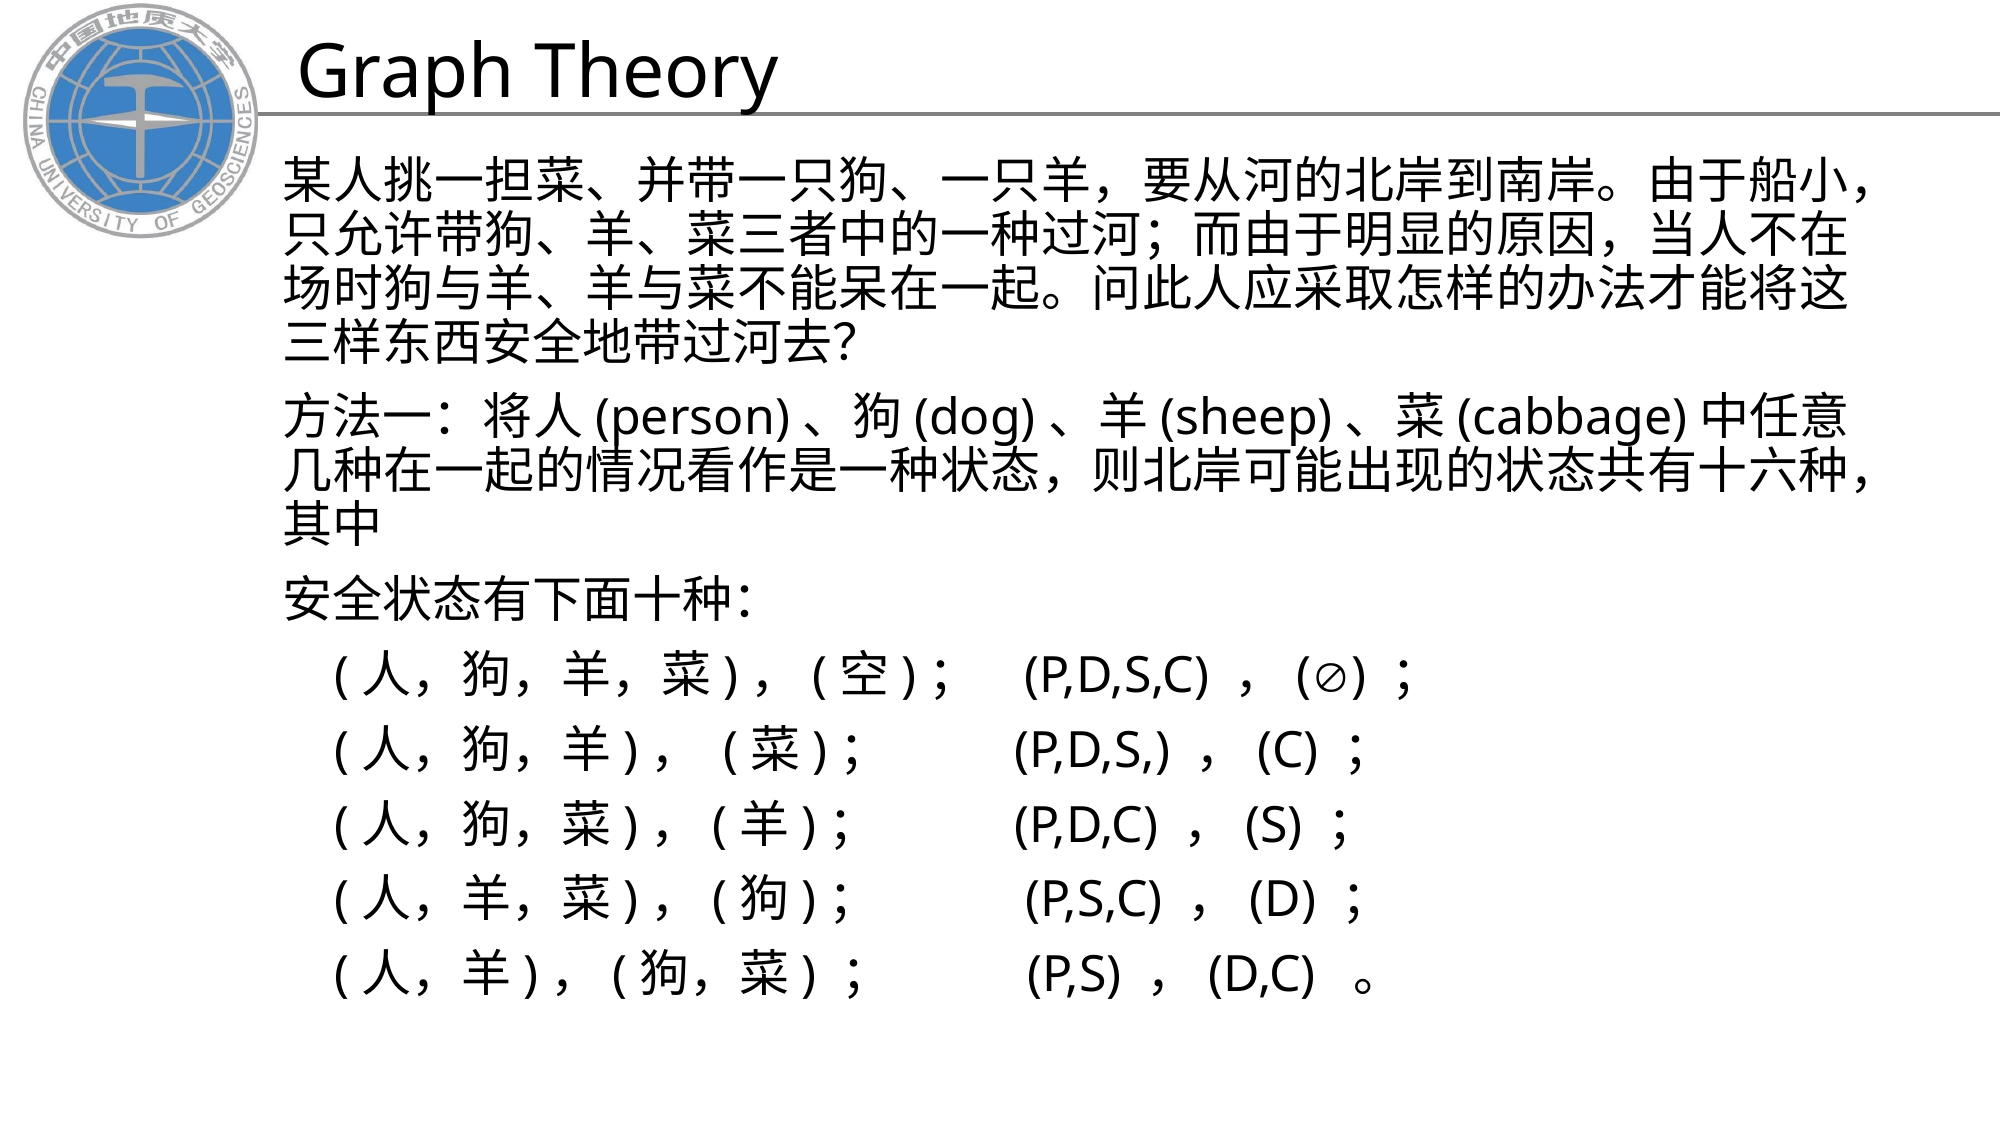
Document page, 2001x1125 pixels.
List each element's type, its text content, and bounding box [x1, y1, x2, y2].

picture [21, 3, 258, 239]
text_box 某人挑一担菜、并带一只狗、一只羊，要从河的北岸到南岸。由于船小，只允许带狗、羊、菜三者中的一种过河；而由于明显的原因，当人不在场时狗与羊、羊与菜不能呆在一起。问此人应采取怎样的办法才能将这三样东西安全地带过河去？ 方法一：将人(person)、狗(dog)、羊(sheep)、菜(cabbage)中任意几种在一起的情况看作是一种状态，则北岸可能出现的状态共有十六种，其中 安全状态有下面十种： (人，狗，羊，菜)，(空)； (P,D,S,C) ，() ； (人，狗，羊)， (菜)； (P,D,S,) ，(C) ； (人，狗，菜)，(羊)； (P,D,C) ，(S) ； (人，羊，菜)，(狗)； (P,S,C) ，(D) ； (人，羊)，(狗，菜) ； (P,S) ，(D,C) 。 [267, 147, 1865, 1035]
text_box Graph Theory [281, 15, 1575, 120]
